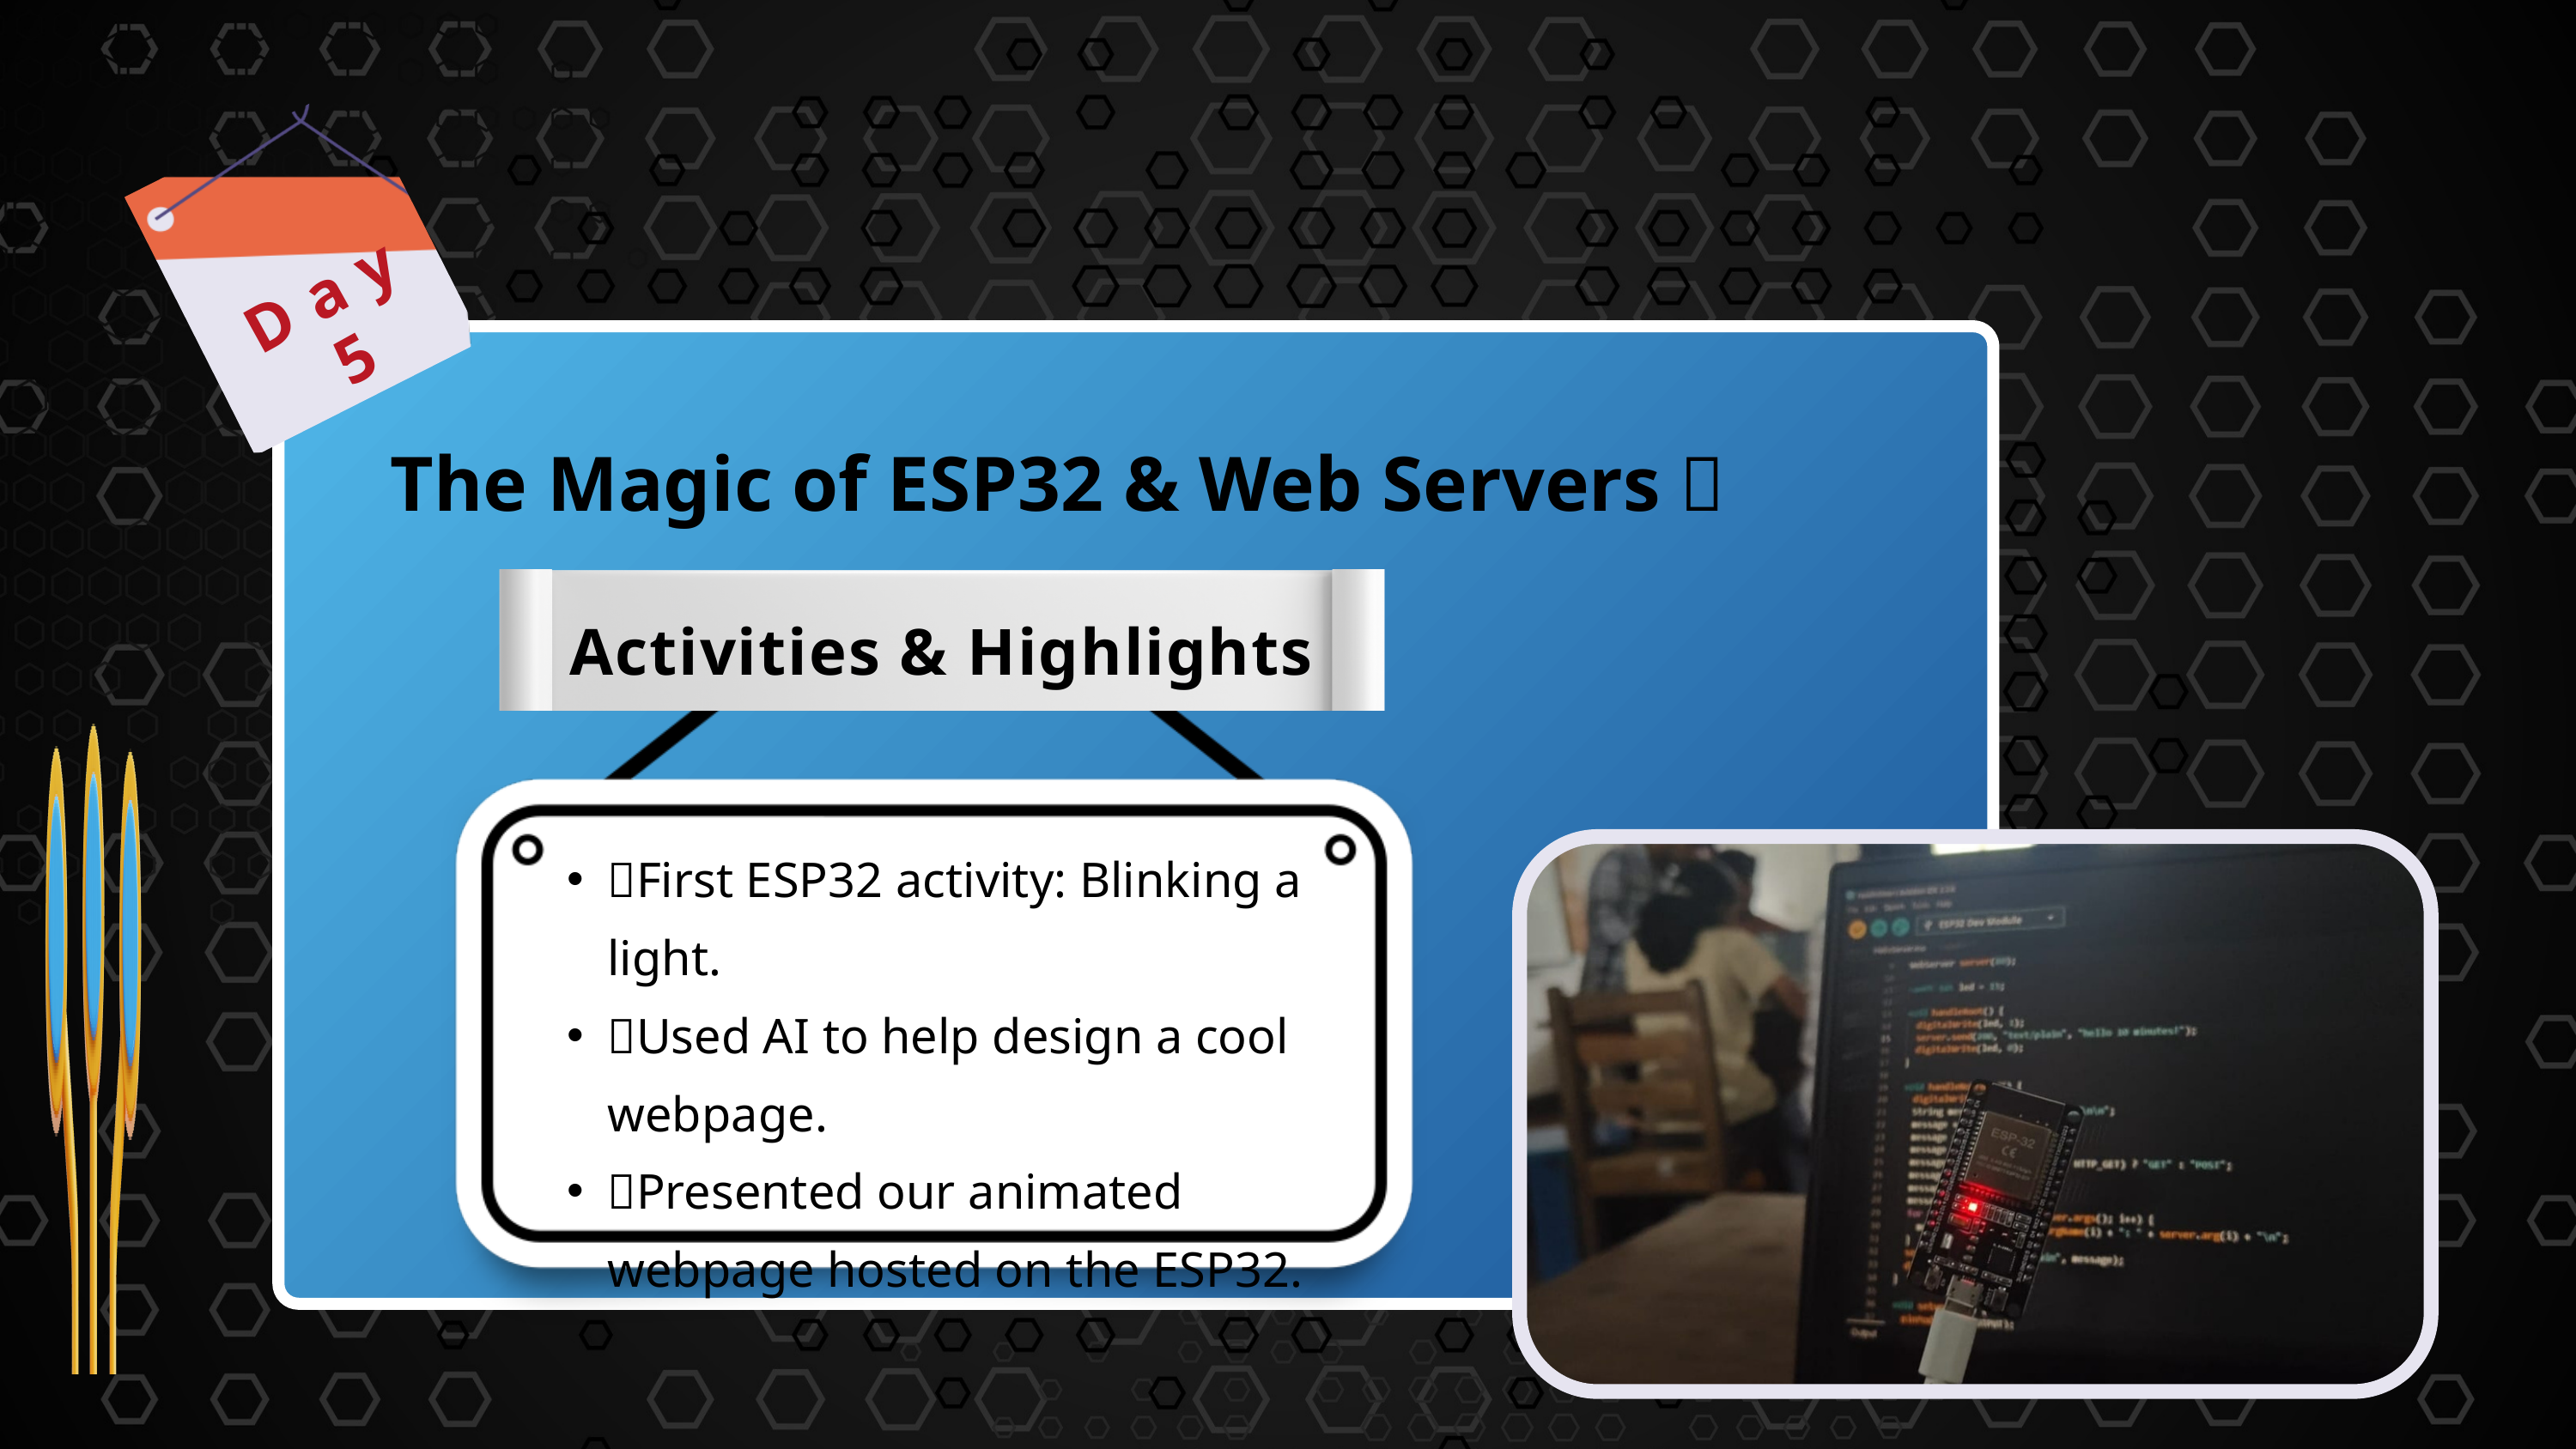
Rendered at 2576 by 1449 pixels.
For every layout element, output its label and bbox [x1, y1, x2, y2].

text_box [0, 724, 157, 1374]
text_box [422, 568, 1448, 1345]
text_box [124, 82, 488, 457]
text_box [278, 325, 1994, 1304]
text_box [1519, 836, 2432, 1392]
text_box [0, 0, 2576, 1449]
